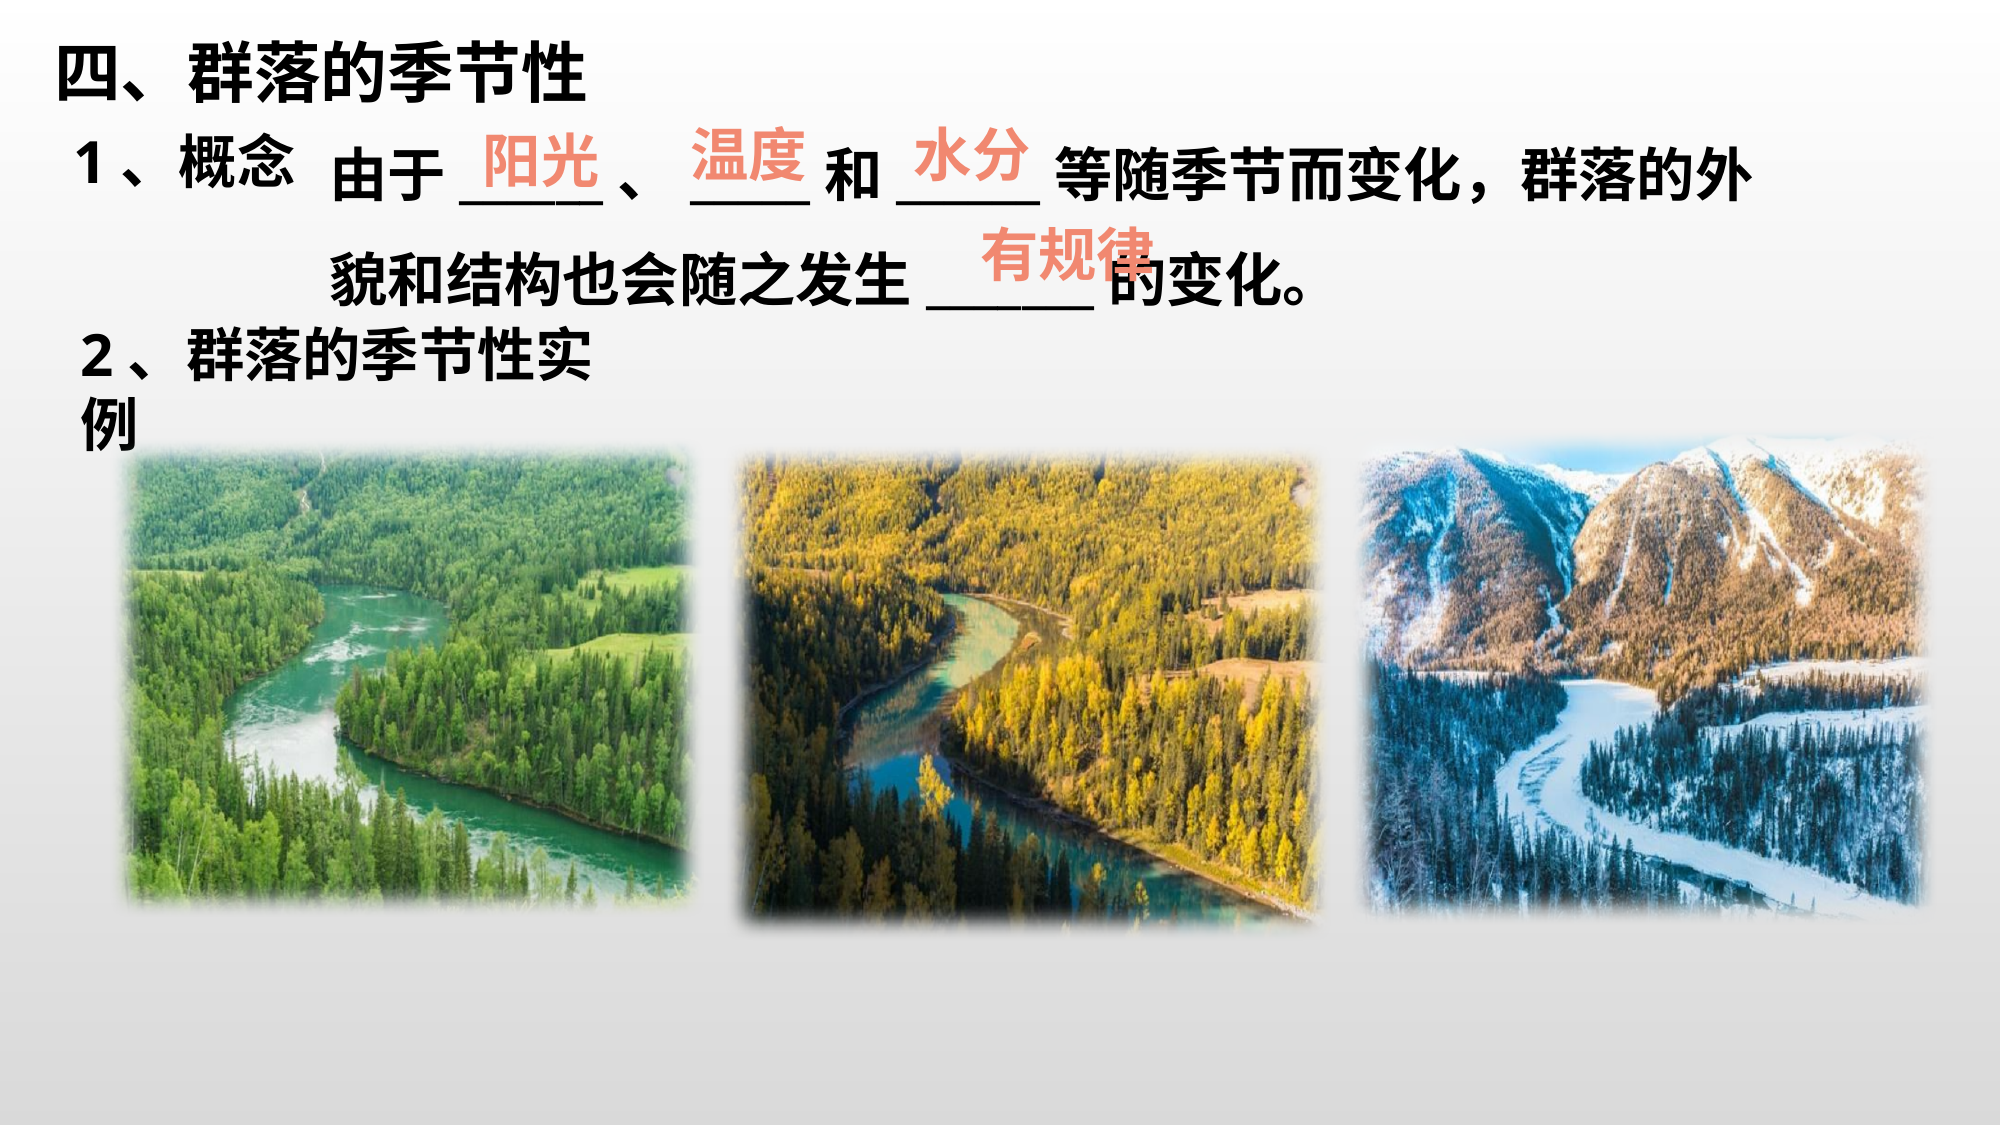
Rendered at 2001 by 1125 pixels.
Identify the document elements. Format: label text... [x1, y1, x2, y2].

text_box 2、群落的季节性实例 [65, 310, 665, 466]
picture [724, 443, 1331, 941]
text_box 四、群落的季节性 [39, 23, 659, 118]
text_box 1、概念 [58, 117, 310, 203]
text_box 温度 [676, 110, 844, 196]
text_box 水分 [899, 110, 1067, 196]
picture [1349, 429, 1938, 926]
text_box 有规律 [965, 210, 1219, 296]
text_box 由于______、_____和______等随季节而变化，群落的外貌和结构也会随之发生_______的变化。 [314, 95, 1773, 321]
picture [109, 437, 705, 918]
text_box 阳光 [468, 117, 788, 202]
